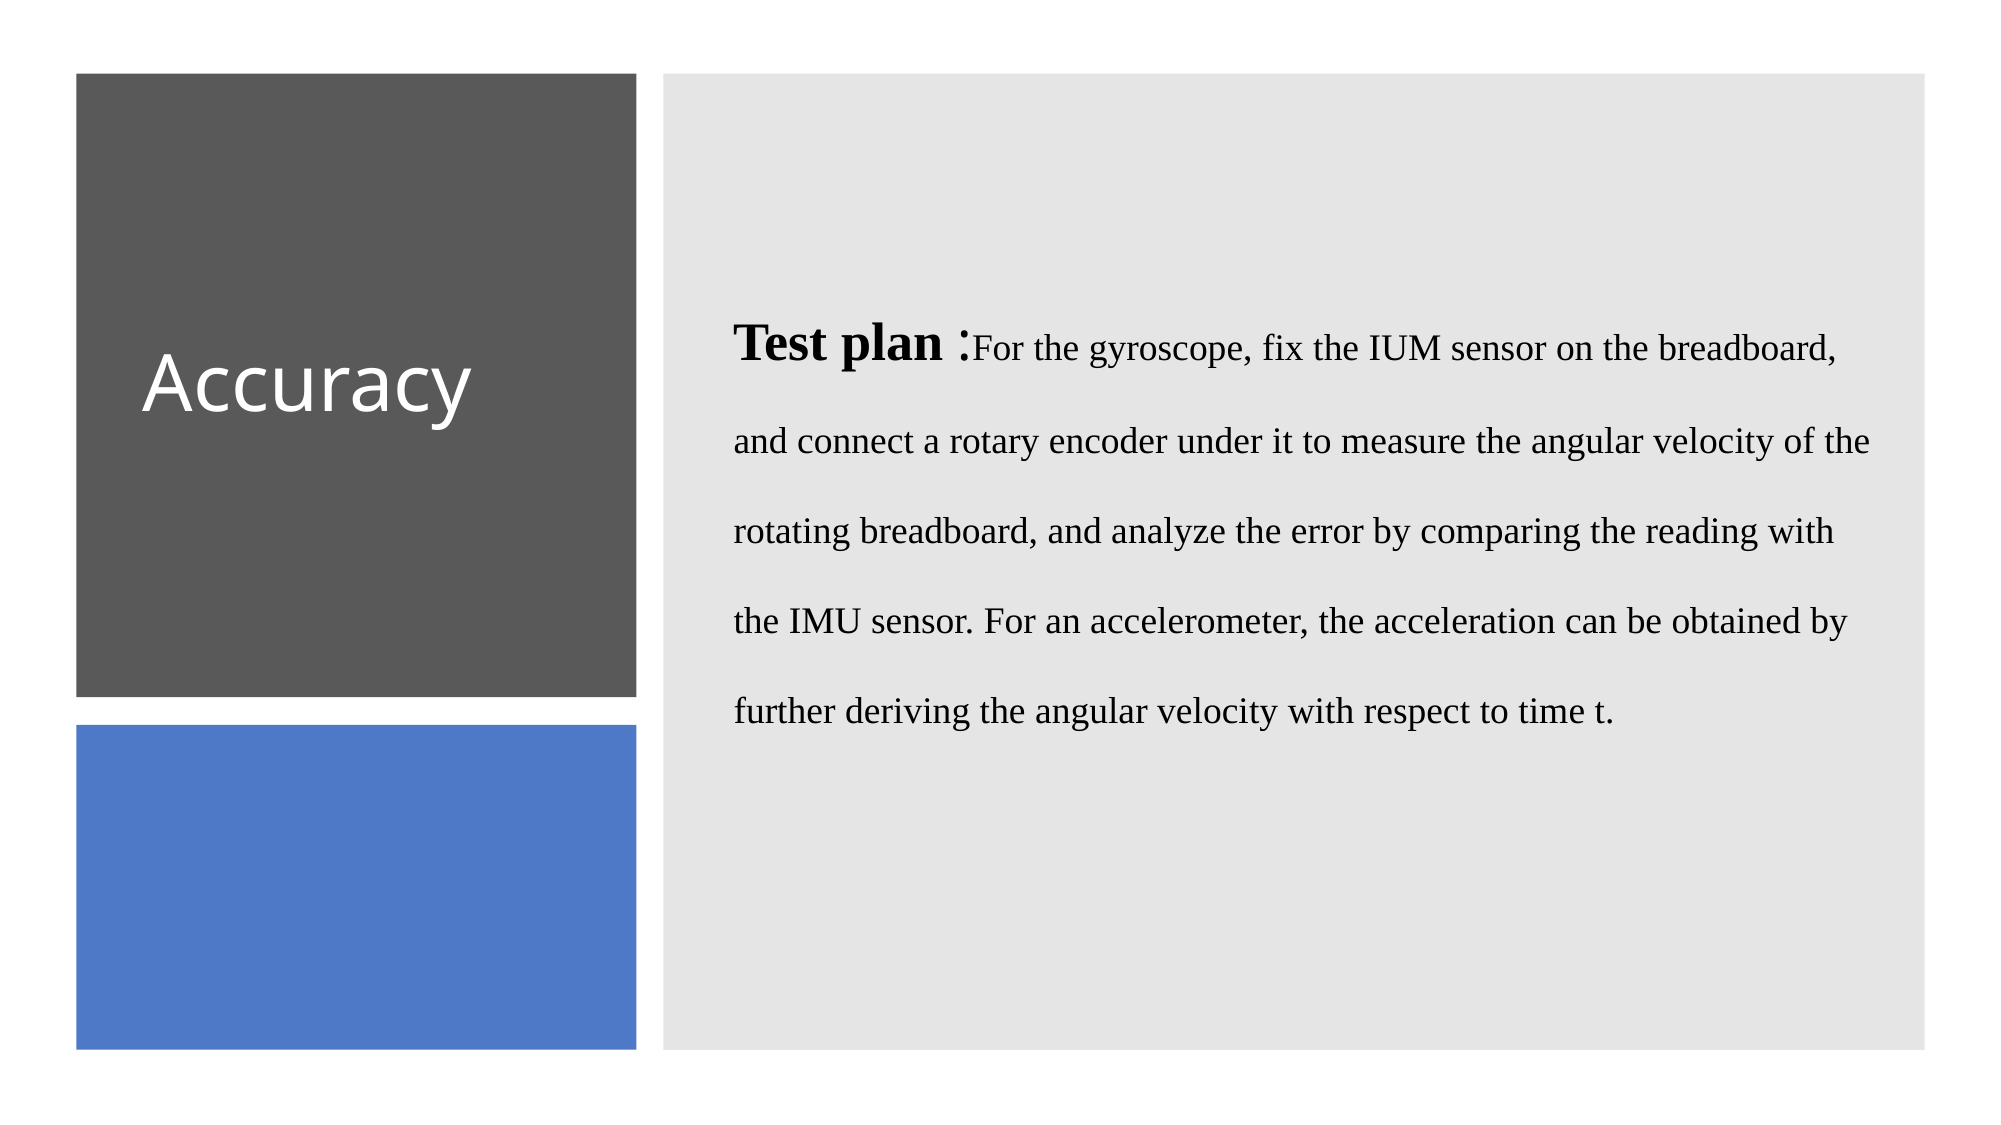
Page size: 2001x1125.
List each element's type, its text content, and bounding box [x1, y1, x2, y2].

text_box [75, 72, 637, 698]
text_box [662, 72, 1926, 1051]
title Accuracy [127, 120, 595, 652]
list Test plan :For the gyroscope, fix the IUM sensor on the breadboard, and connect a rotary encoder under it to measure the angular velocity of the rotating breadboard, and analyze the error by comparing the reading with the IMU sensor. For an accelerometer, the acceleration can be obtained by further deriving the angular velocity with respect to time t. [718, 112, 1900, 1011]
text_box [75, 724, 637, 1051]
